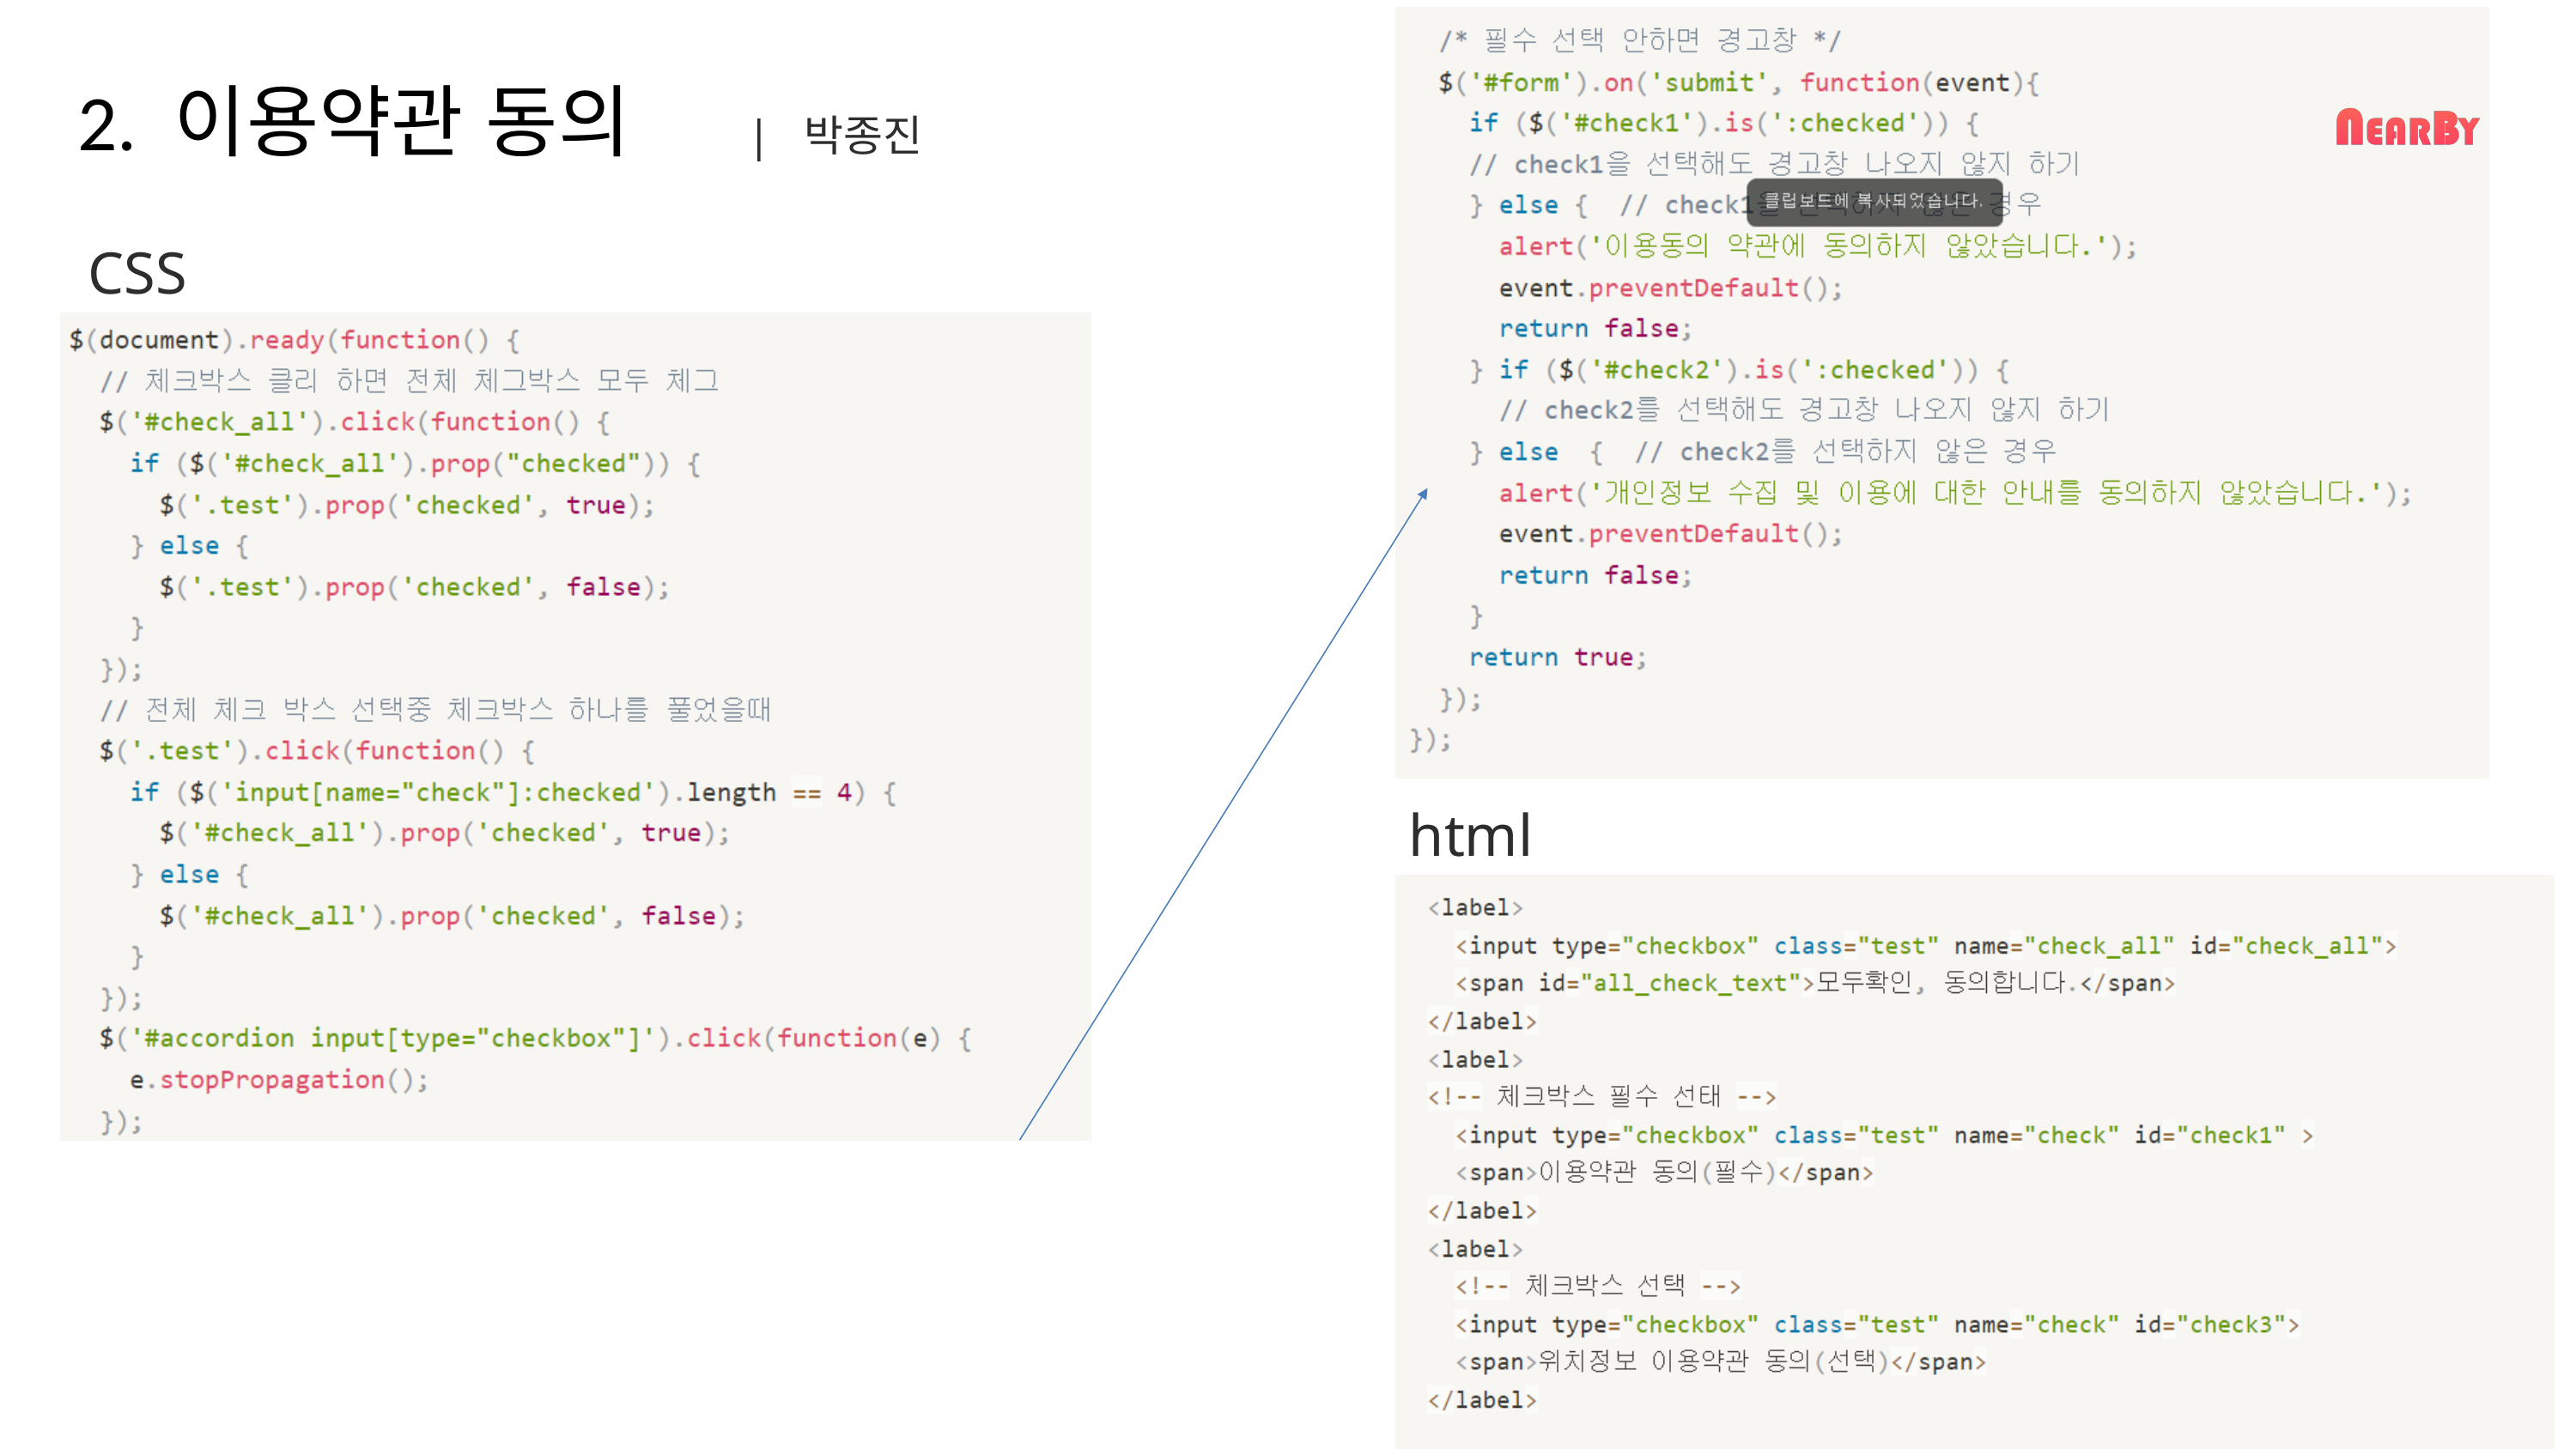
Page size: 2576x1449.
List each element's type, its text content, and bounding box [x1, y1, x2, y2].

picture [1394, 7, 2493, 779]
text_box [1019, 488, 1428, 1141]
title 2. 이용약관 동의 [64, 39, 1224, 200]
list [1394, 875, 2555, 1449]
text_box CSS [75, 230, 904, 311]
text_box | 박종진 [734, 101, 1390, 167]
picture [60, 312, 1091, 1141]
text_box html [1431, 792, 2225, 874]
